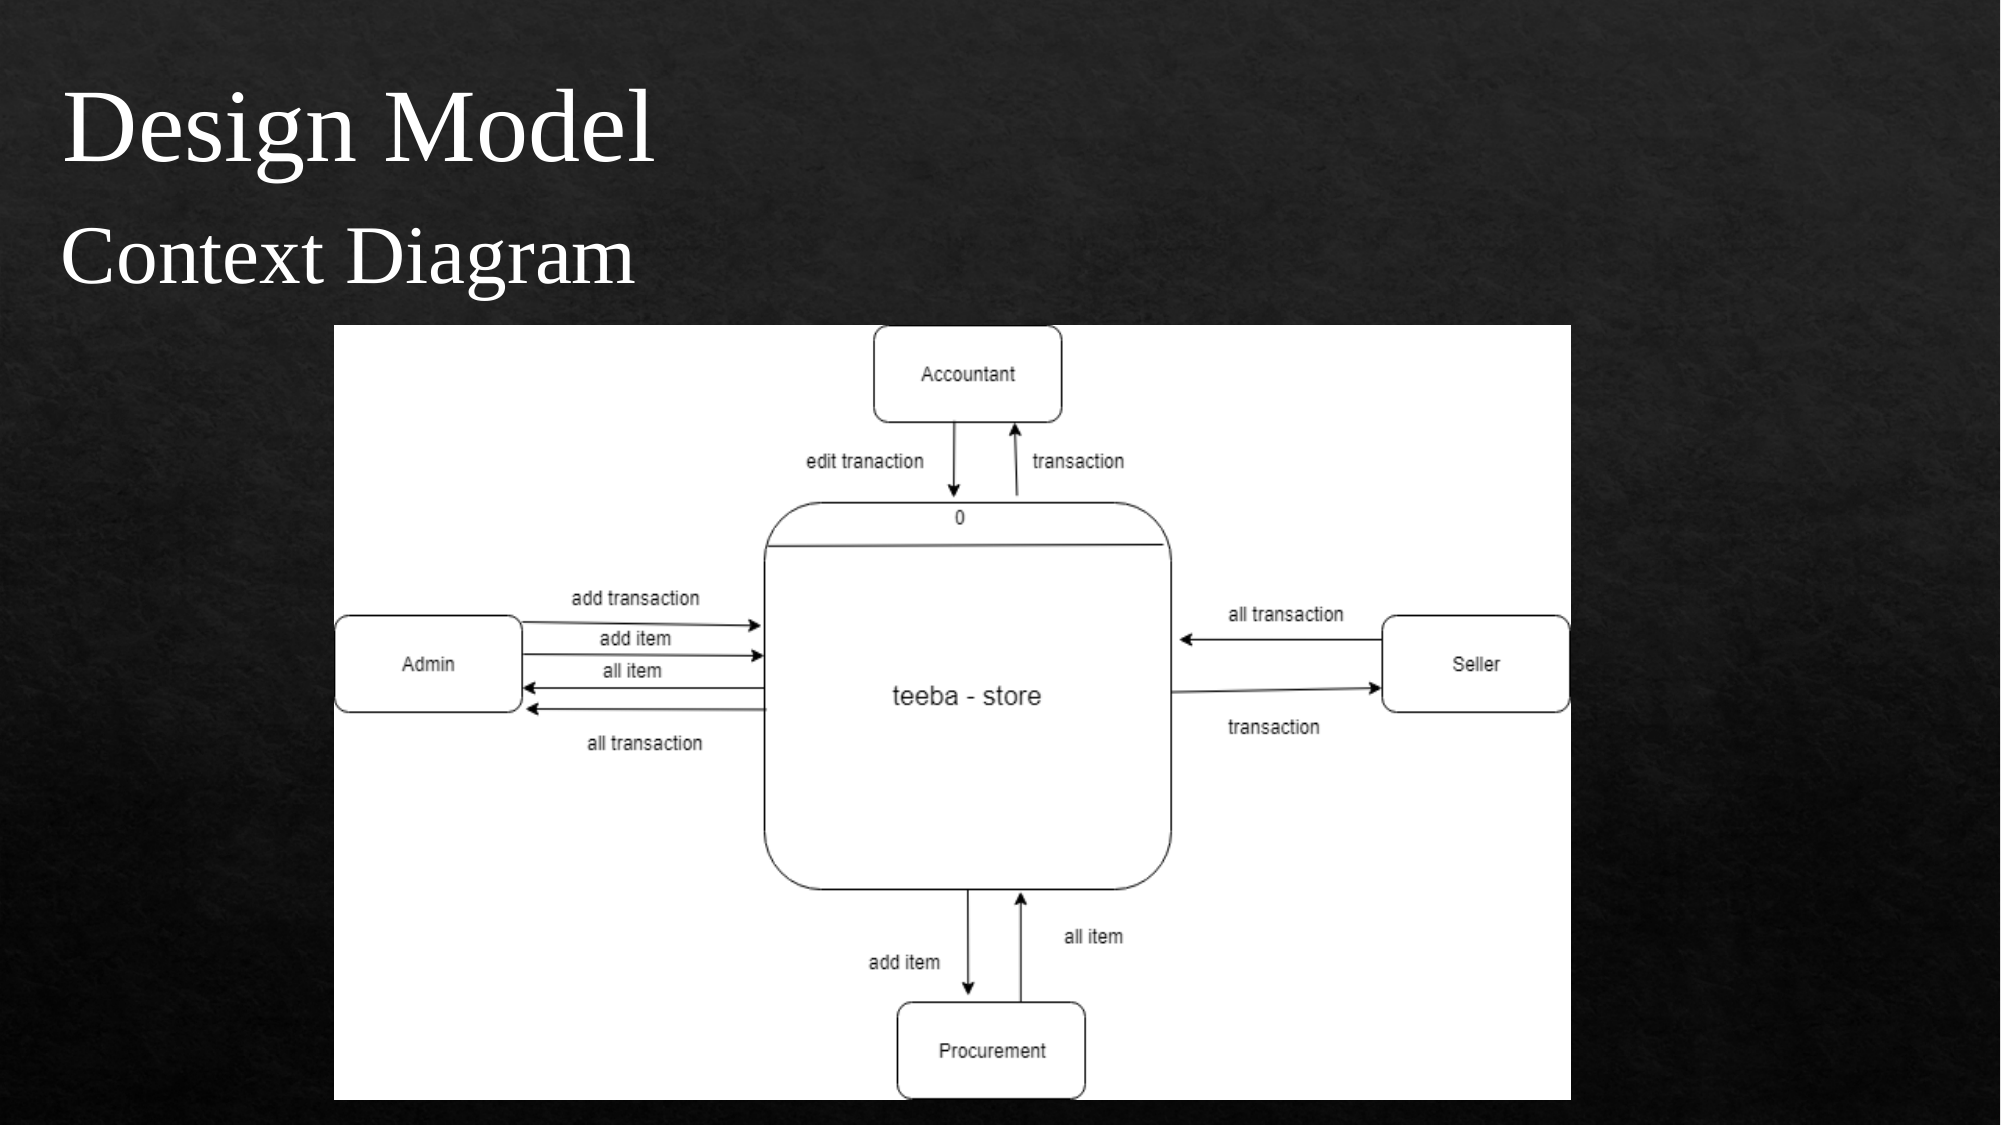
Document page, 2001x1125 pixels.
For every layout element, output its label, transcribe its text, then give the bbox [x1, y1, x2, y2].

picture [334, 325, 1572, 1100]
text_box Context Diagram [46, 192, 654, 308]
text_box Design Model [48, 49, 682, 190]
